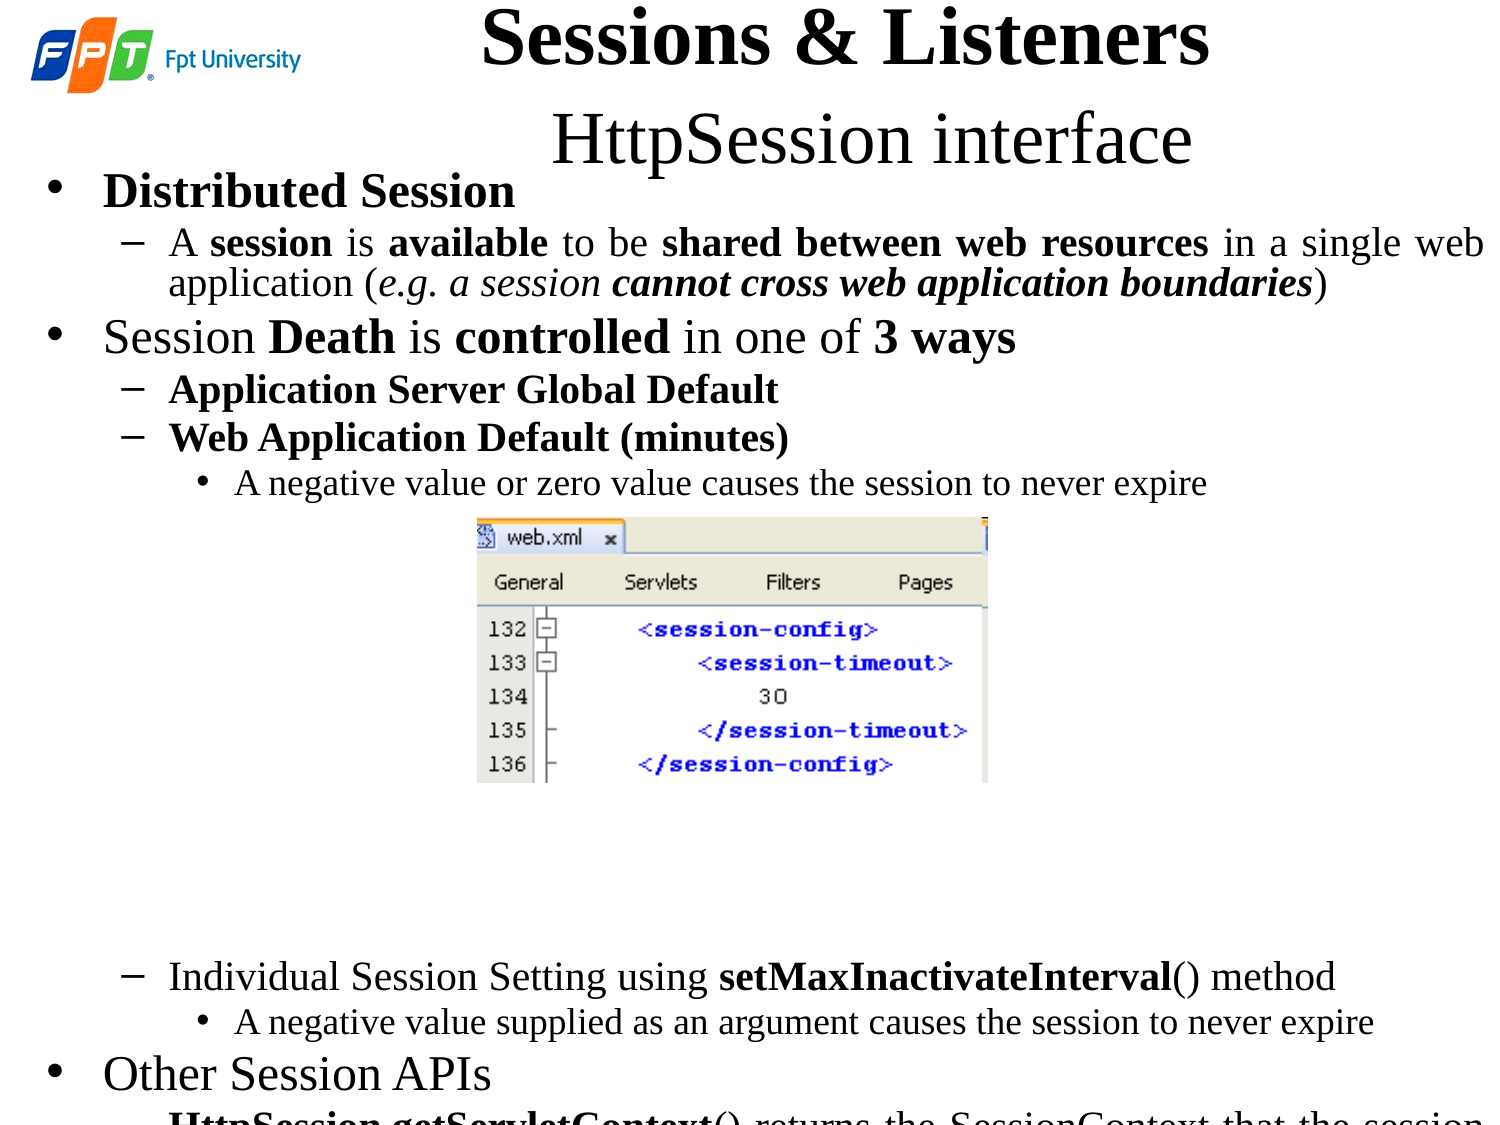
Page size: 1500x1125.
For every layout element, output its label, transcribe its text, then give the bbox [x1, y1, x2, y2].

picture [477, 517, 989, 783]
picture [0, 0, 217, 122]
title Sessions & Listeners HttpSession interface [217, 0, 1500, 161]
list Distributed Session A session is available to be shared between web resources in a single web application (e.g. a session cannot cross web application boundaries) Session Death is controlled in one of 3 ways Application Server Global Default Web Application Default (minutes) A negative value or zero value causes the session to never expire Individual Session Setting using setMaxInactivateInterval() method A negative value supplied as an argument causes the session to never expire Other Session APIs HttpSession.getServletContext() returns the SessionContext that the session is attached [31, 161, 1500, 1071]
